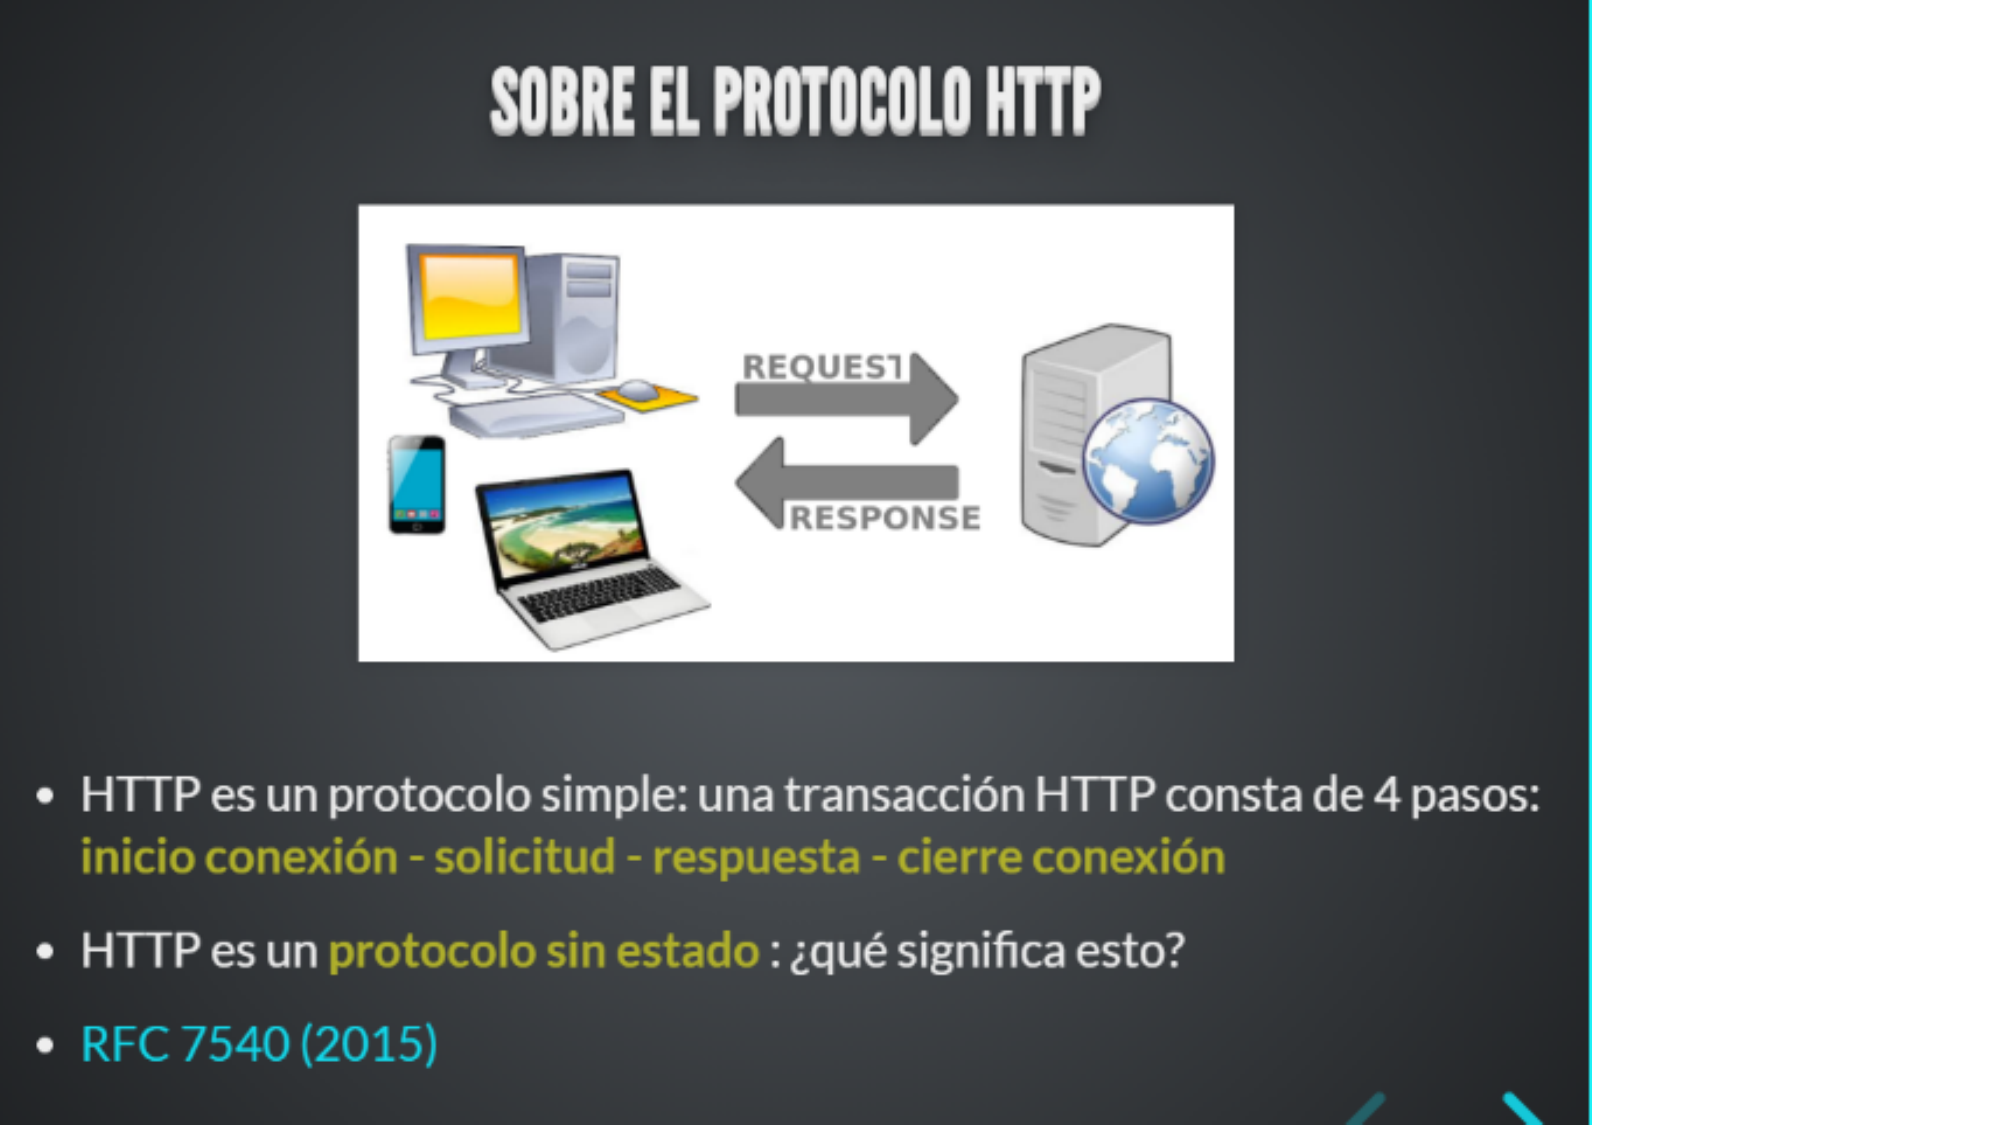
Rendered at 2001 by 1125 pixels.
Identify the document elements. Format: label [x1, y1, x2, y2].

picture [0, 0, 1592, 1125]
